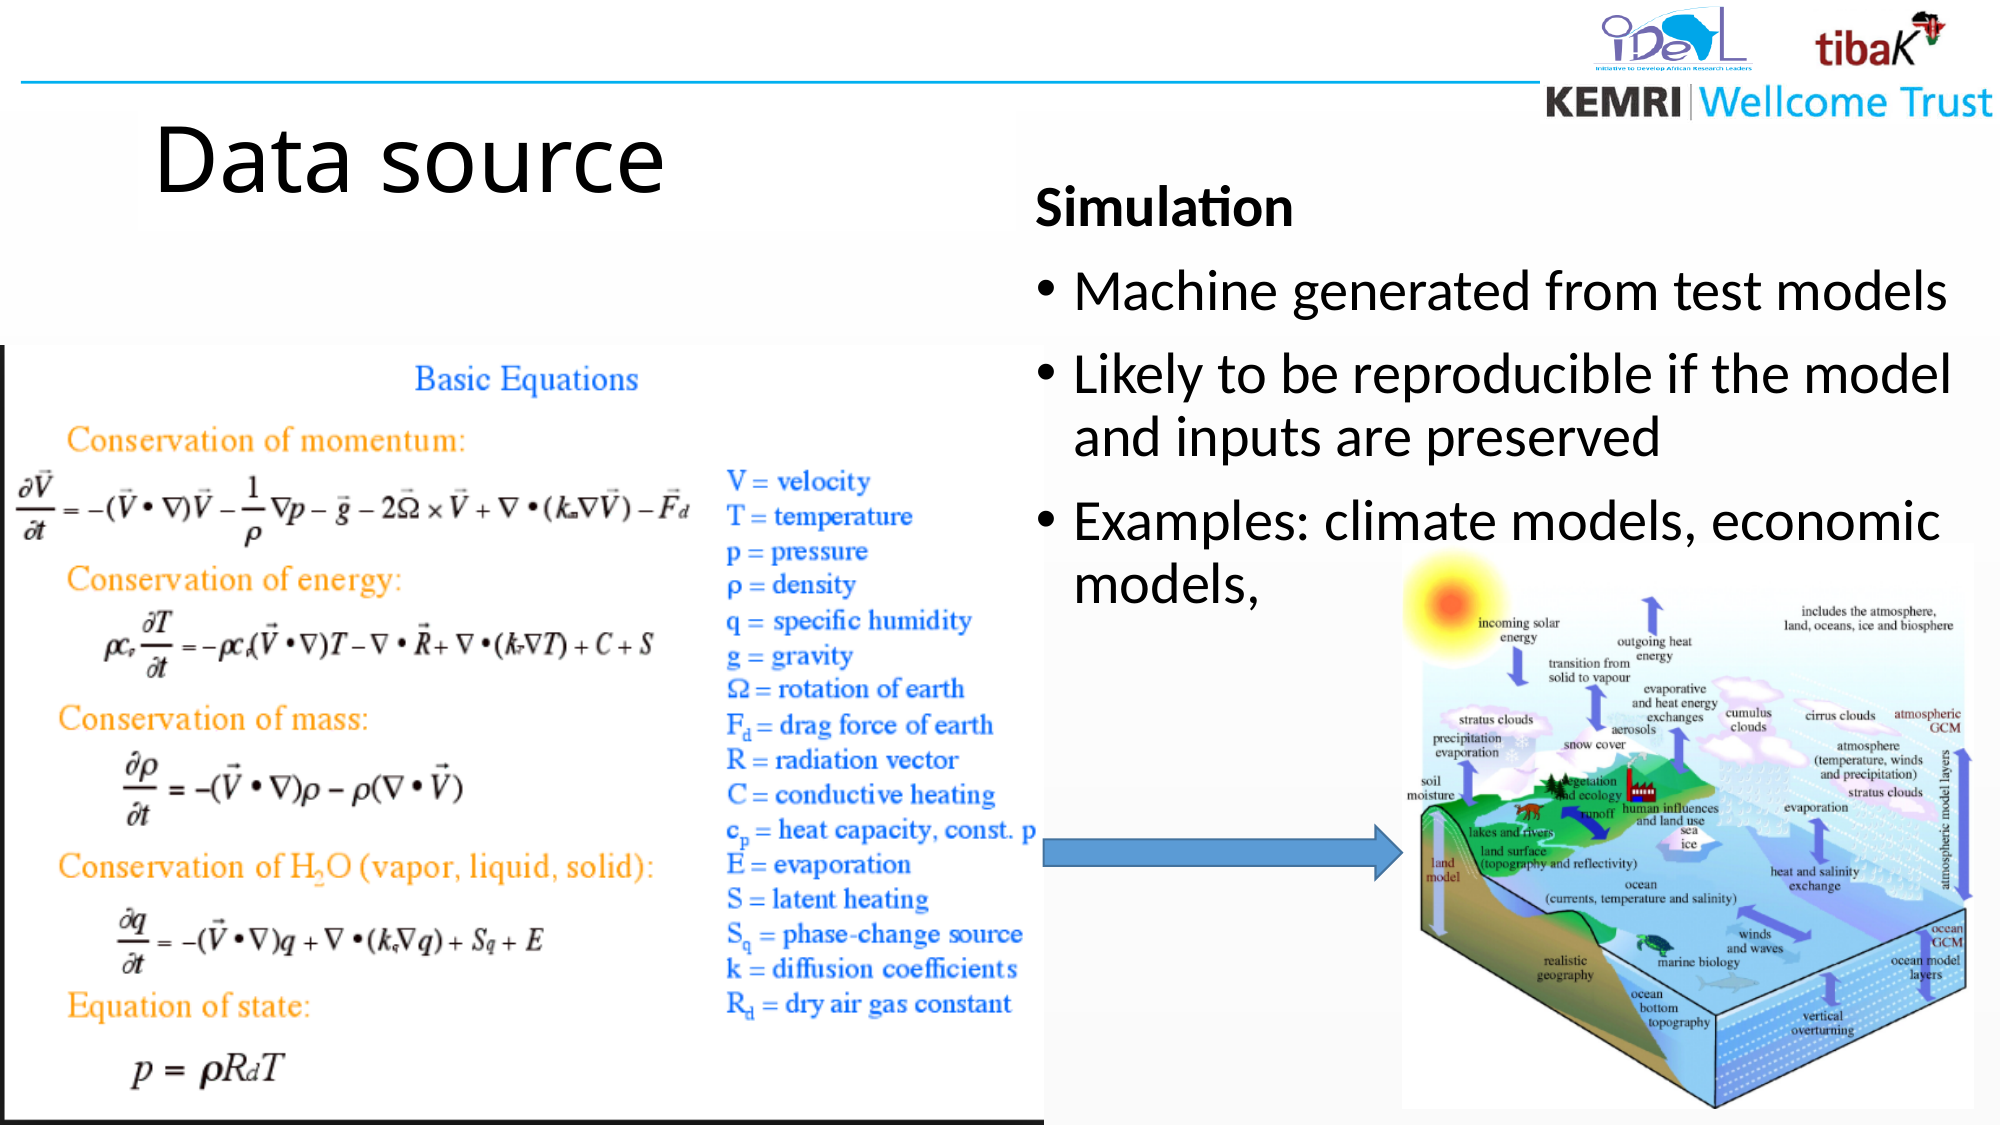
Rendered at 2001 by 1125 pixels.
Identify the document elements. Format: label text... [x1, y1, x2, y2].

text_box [0, 345, 1974, 1125]
list Simulation Machine generated from test models Likely to be reproducible if the model and inputs are preserved Examples: climate models, economic models, [1020, 168, 2000, 1053]
title Data source [137, 93, 1017, 232]
picture [1540, 0, 2000, 124]
